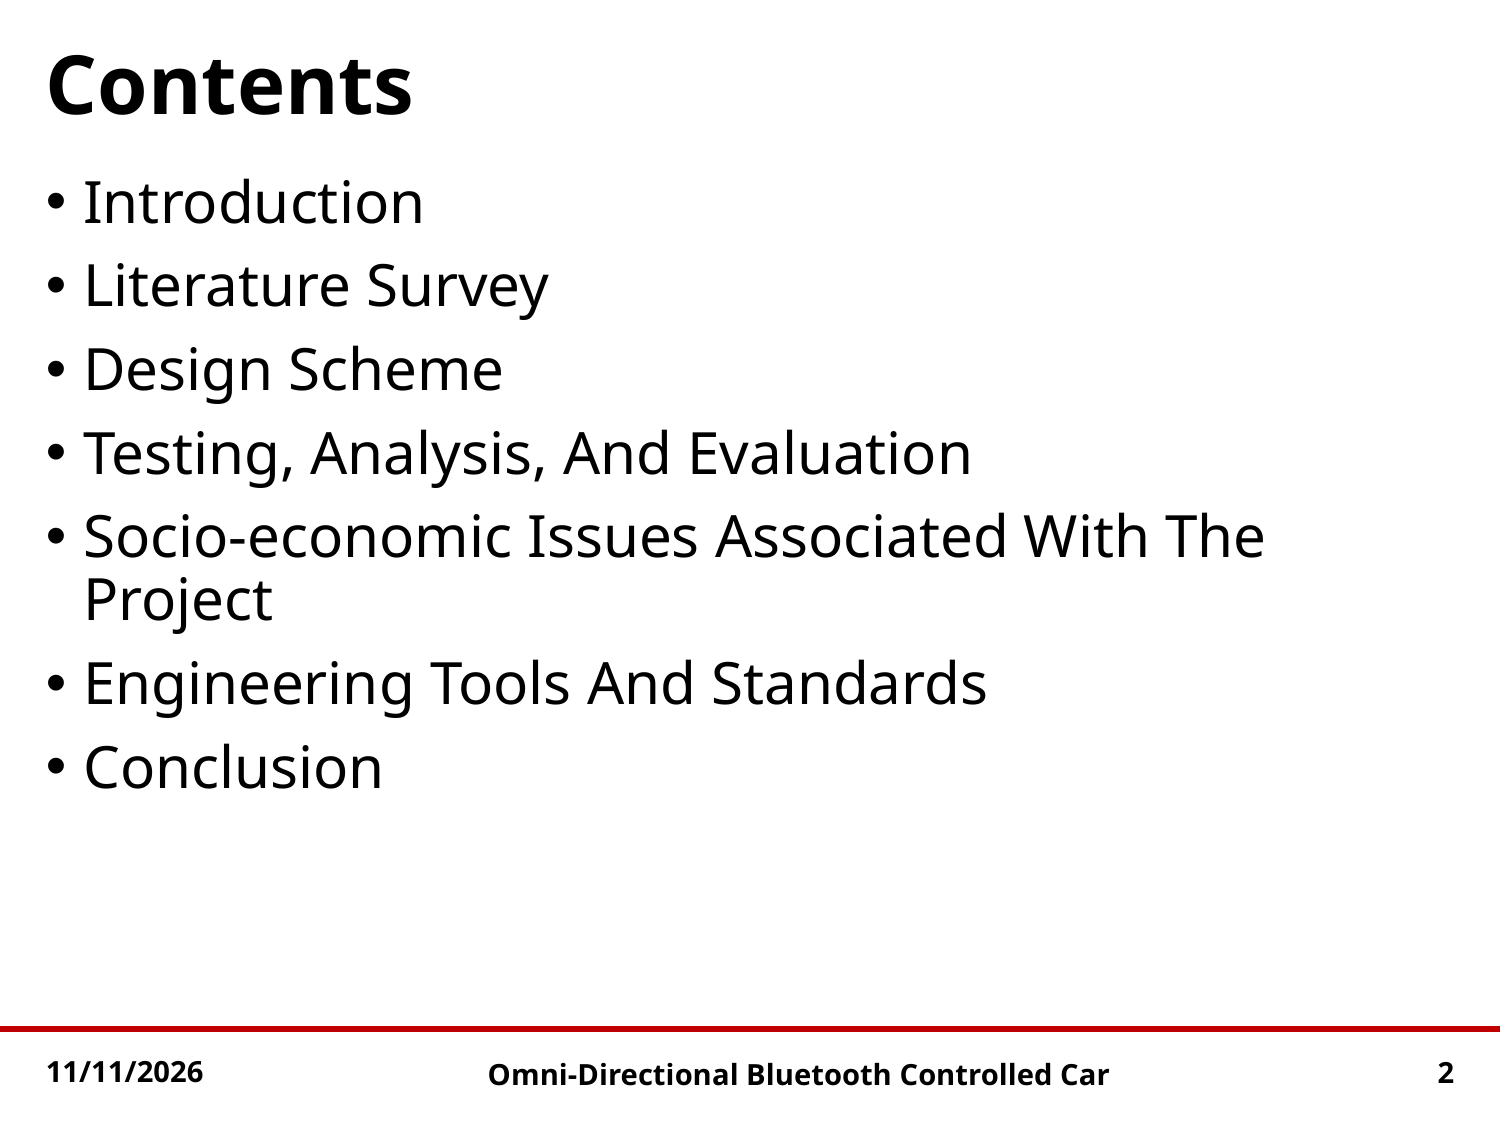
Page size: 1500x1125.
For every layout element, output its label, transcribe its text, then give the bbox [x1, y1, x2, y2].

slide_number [30, 1043, 226, 1104]
slide_number 2 [1380, 1044, 1470, 1104]
footer Omni-Directional Bluetooth Controlled Car [232, 1044, 1366, 1104]
title Contents [30, 36, 1472, 141]
list Introduction Literature Survey Design Scheme Testing, Analysis, And Evaluation Socio-economic Issues Associated With The Project Engineering Tools And Standards Conclusion [30, 165, 1472, 1018]
